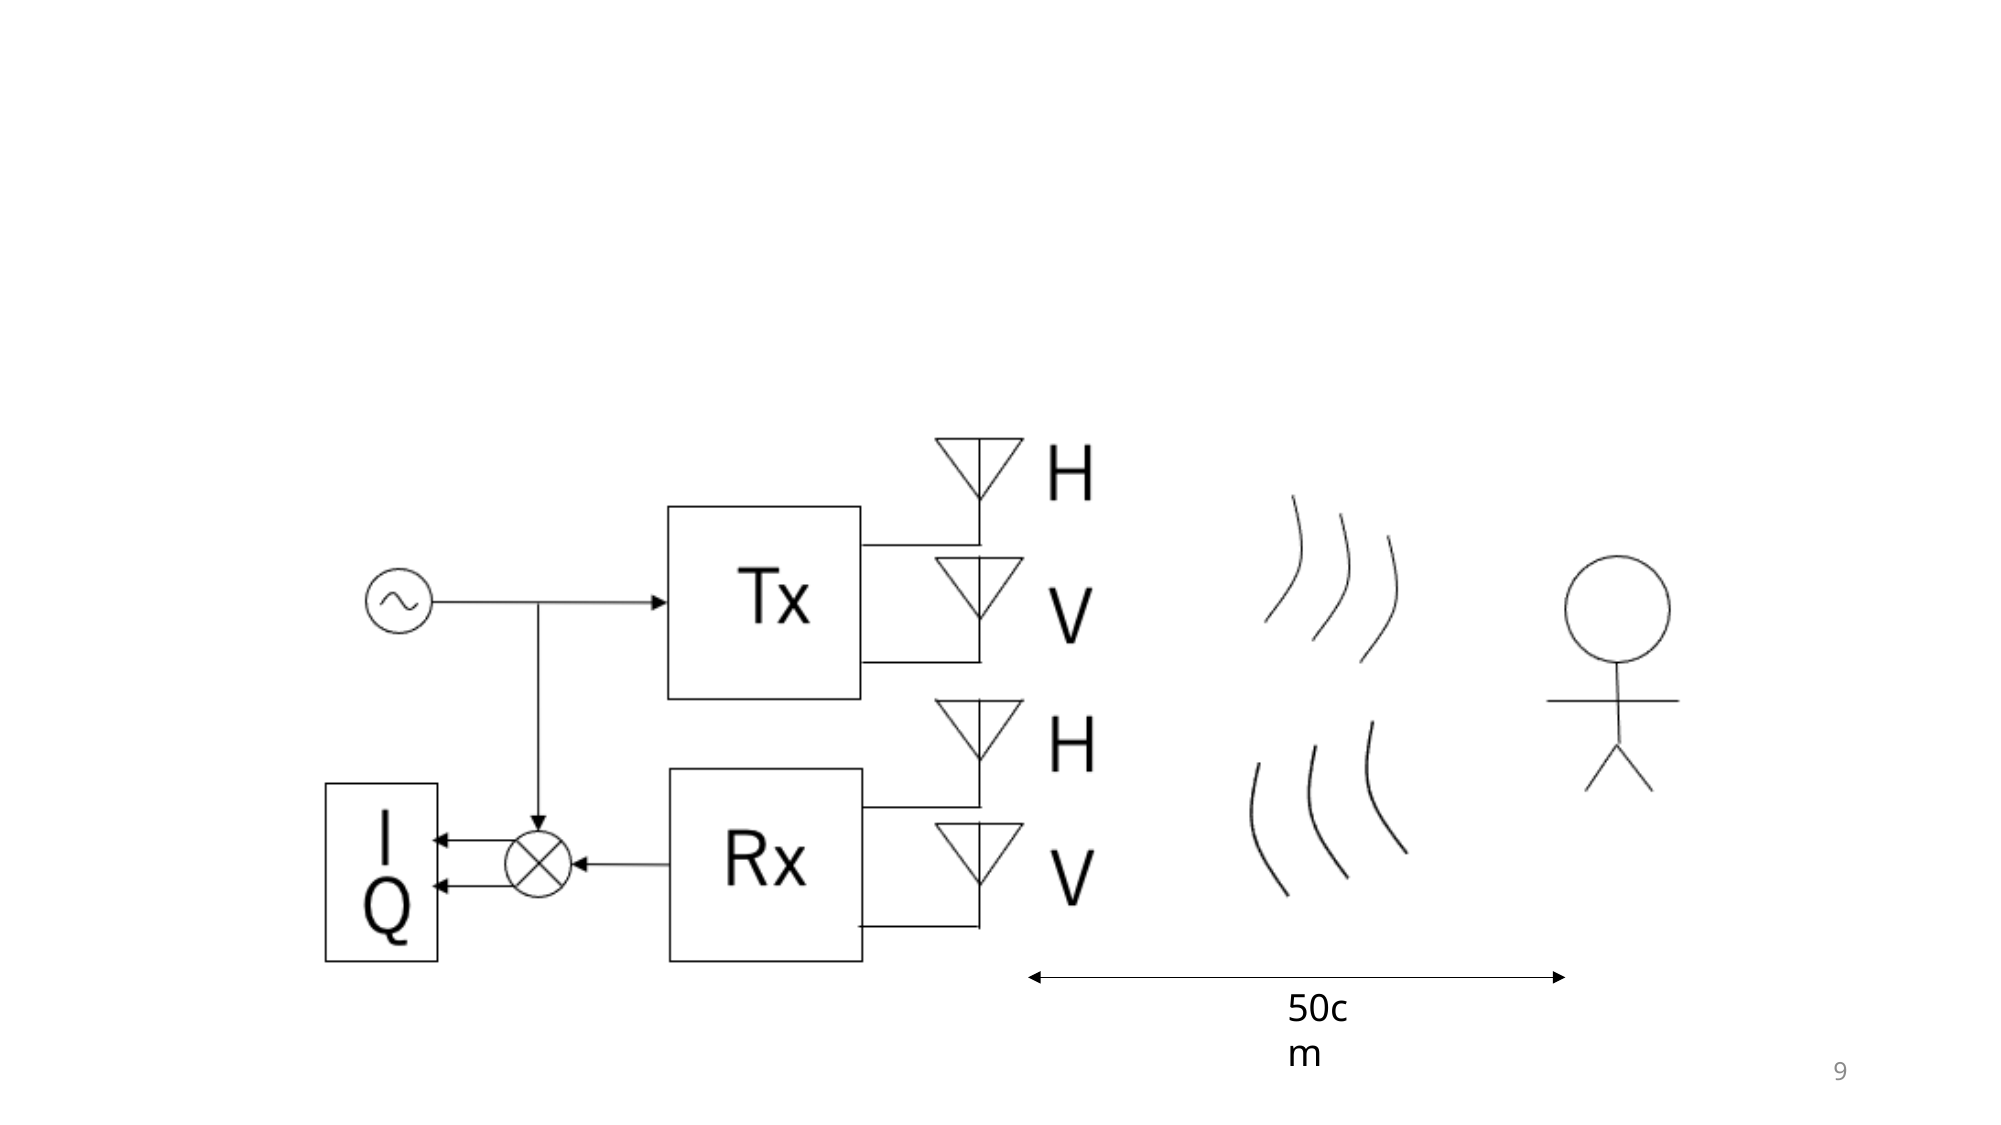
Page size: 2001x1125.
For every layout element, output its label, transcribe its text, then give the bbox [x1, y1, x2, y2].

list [274, 299, 1726, 1014]
slide_number 9 [1412, 1042, 1863, 1103]
text_box 50cm [1272, 1014, 1397, 1082]
